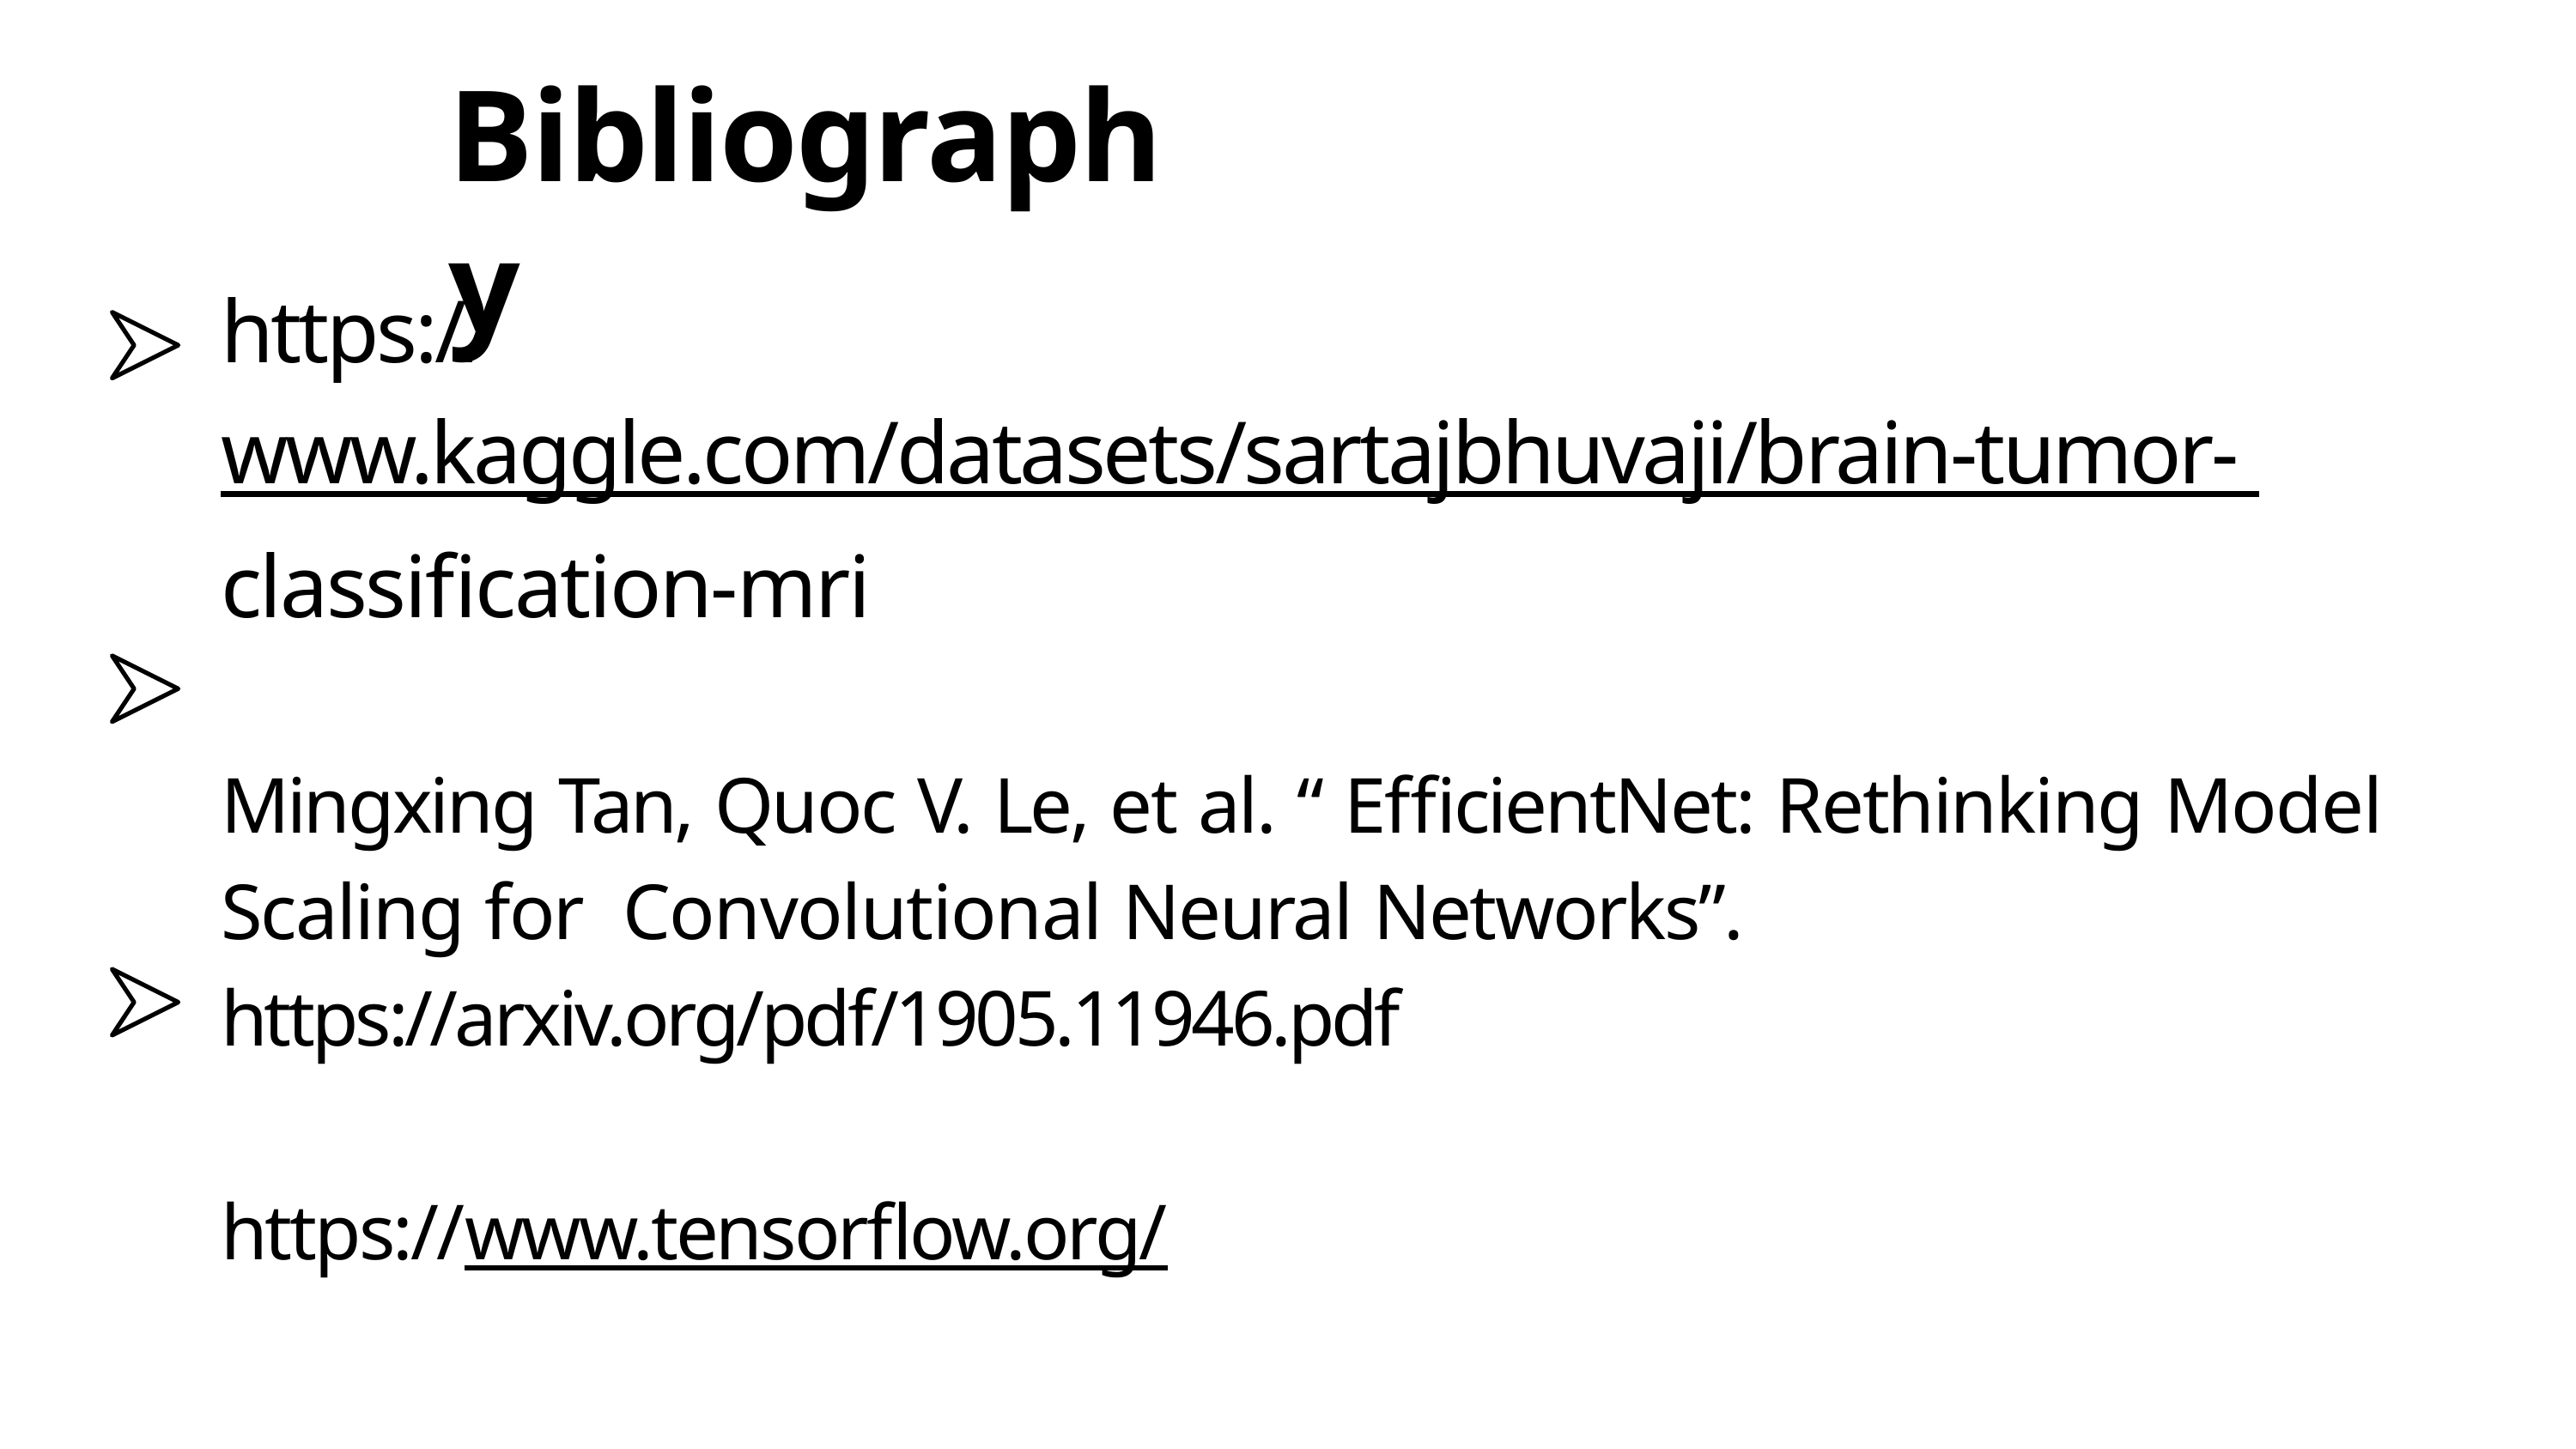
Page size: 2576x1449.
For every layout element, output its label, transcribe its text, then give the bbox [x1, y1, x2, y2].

text_box [112, 655, 179, 722]
title Bibliography [447, 53, 1163, 258]
list https://www.kaggle.com/datasets/sartajbhuvaji/brain-tumor- classification-mri Mingxing Tan, Quoc V. Le, et al. “ EfficientNet: Rethinking Model Scaling for Convolutional Neural Networks”. https://arxiv.org/pdf/1905.11946.pdf https://www.tensorflow.org/ [64, 258, 2512, 1288]
text_box [112, 968, 179, 1036]
